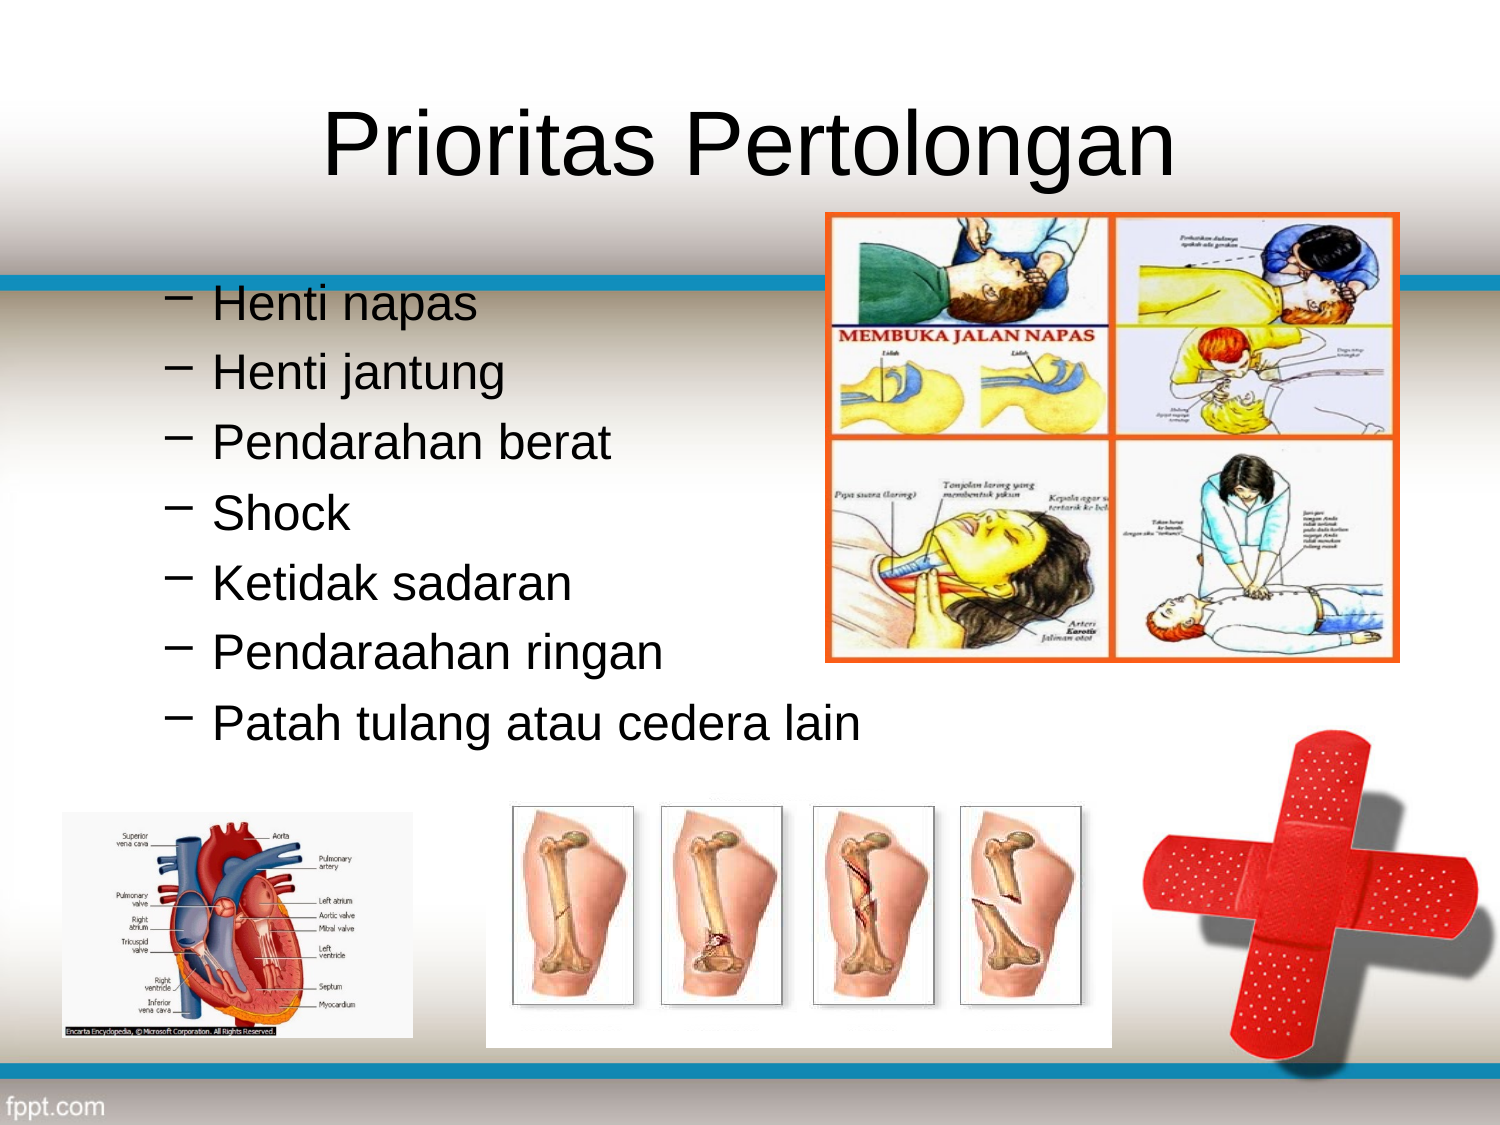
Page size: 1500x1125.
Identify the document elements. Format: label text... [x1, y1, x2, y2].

title Prioritas Pertolongan [74, 44, 1426, 233]
list Henti napas Henti jantung Pendarahan berat Shock Ketidak sadaran Pendaraahan ringan Patah tulang atau cedera lain [74, 262, 1426, 1006]
picture [0, 0, 1500, 1125]
